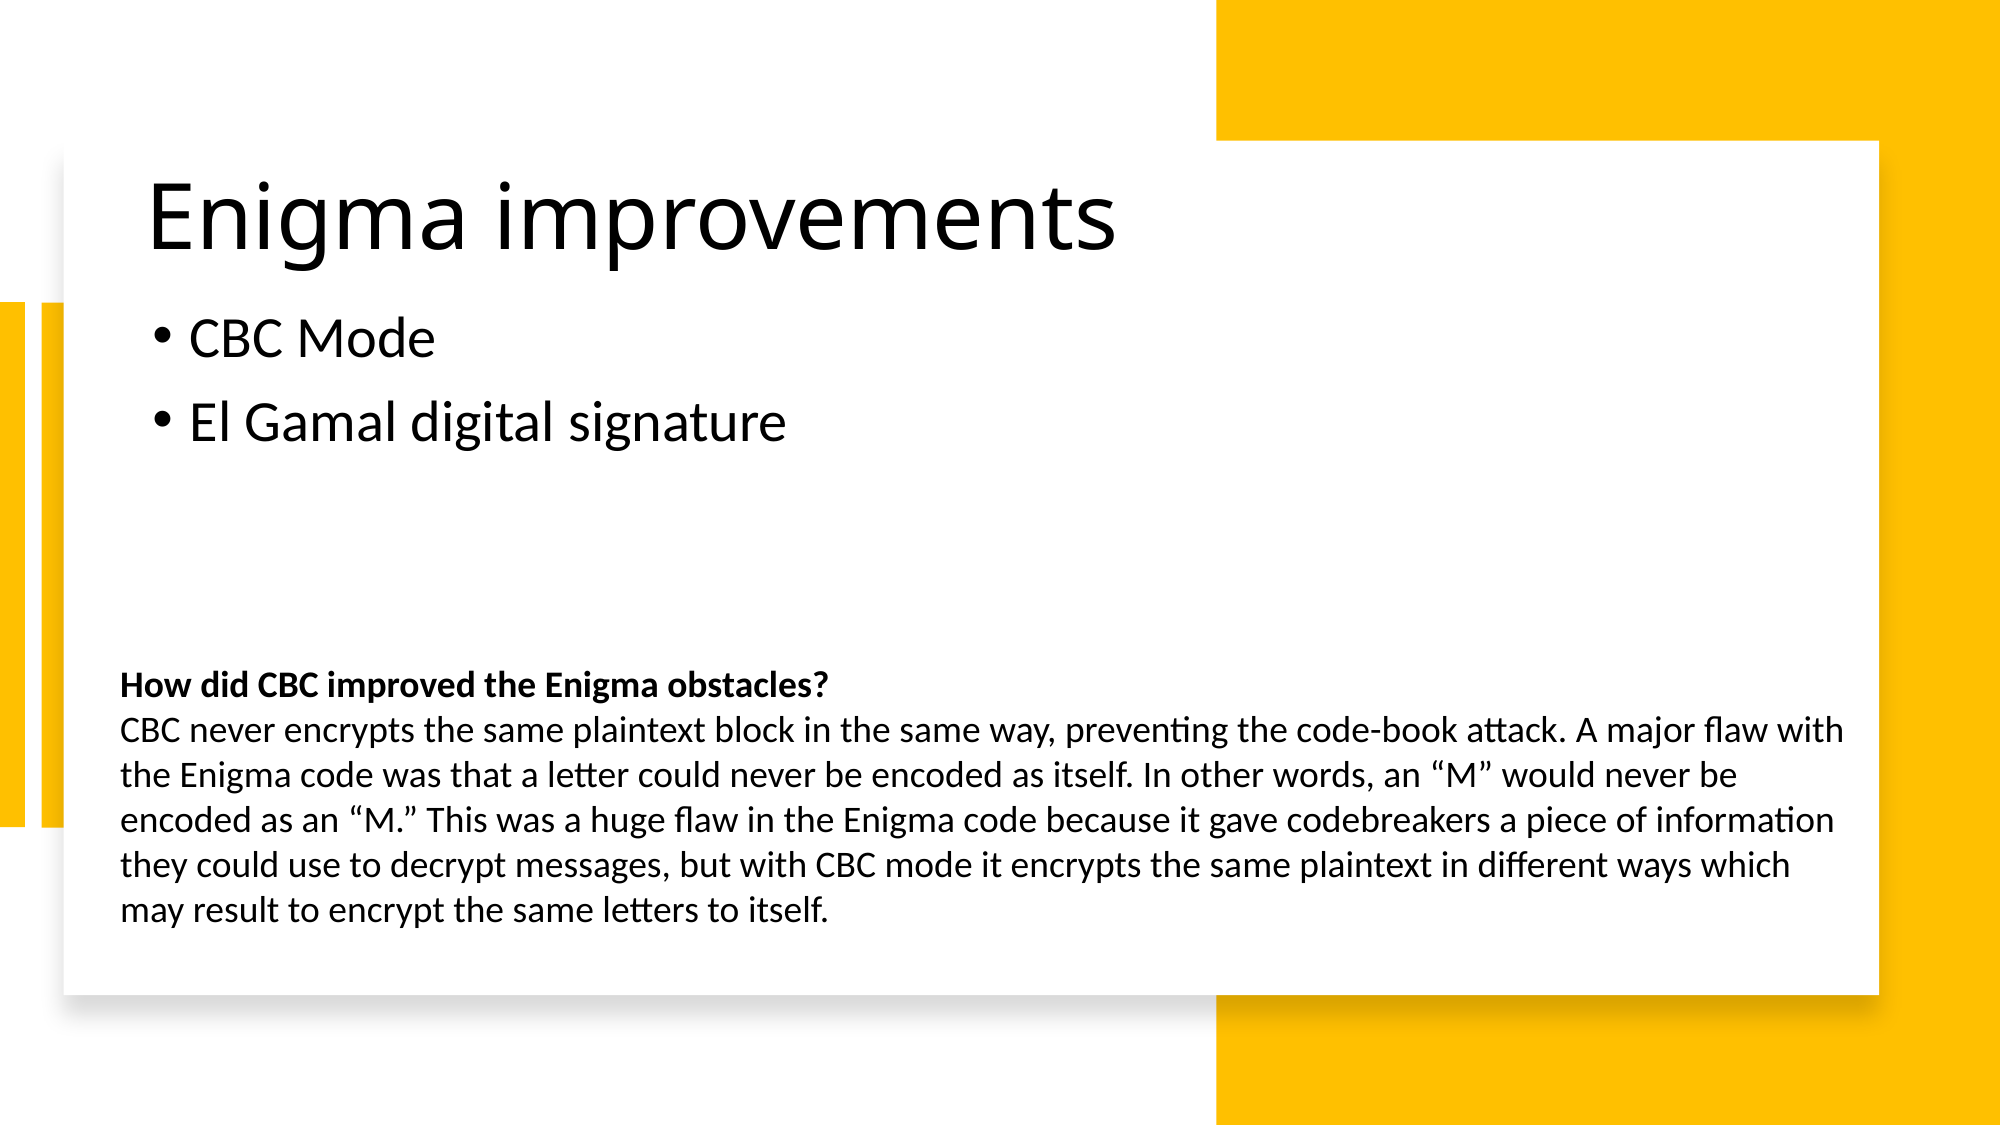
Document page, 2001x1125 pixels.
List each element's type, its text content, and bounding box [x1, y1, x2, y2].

text_box [0, 0, 1215, 1125]
text_box [41, 302, 53, 829]
text_box [0, 301, 26, 828]
text_box [63, 140, 1880, 996]
text_box How did CBC improved the Enigma obstacles? CBC never encrypts the same plaintext block in the same way, preventing the code-book attack. A major flaw with the Enigma code was that a letter could never be encoded as itself. In other words, an “M” would never be encoded as an “M.” This was a huge flaw in the Enigma code because it gave codebreakers a piece of information they could use to decrypt messages, but with CBC mode it encrypts the same plaintext in different ways which may result to encrypt the same letters to itself. [105, 652, 1863, 937]
list CBC Mode El Gamal digital signature [137, 299, 1863, 465]
title Enigma improvements [130, 111, 1856, 329]
text_box [1215, 0, 2000, 1125]
